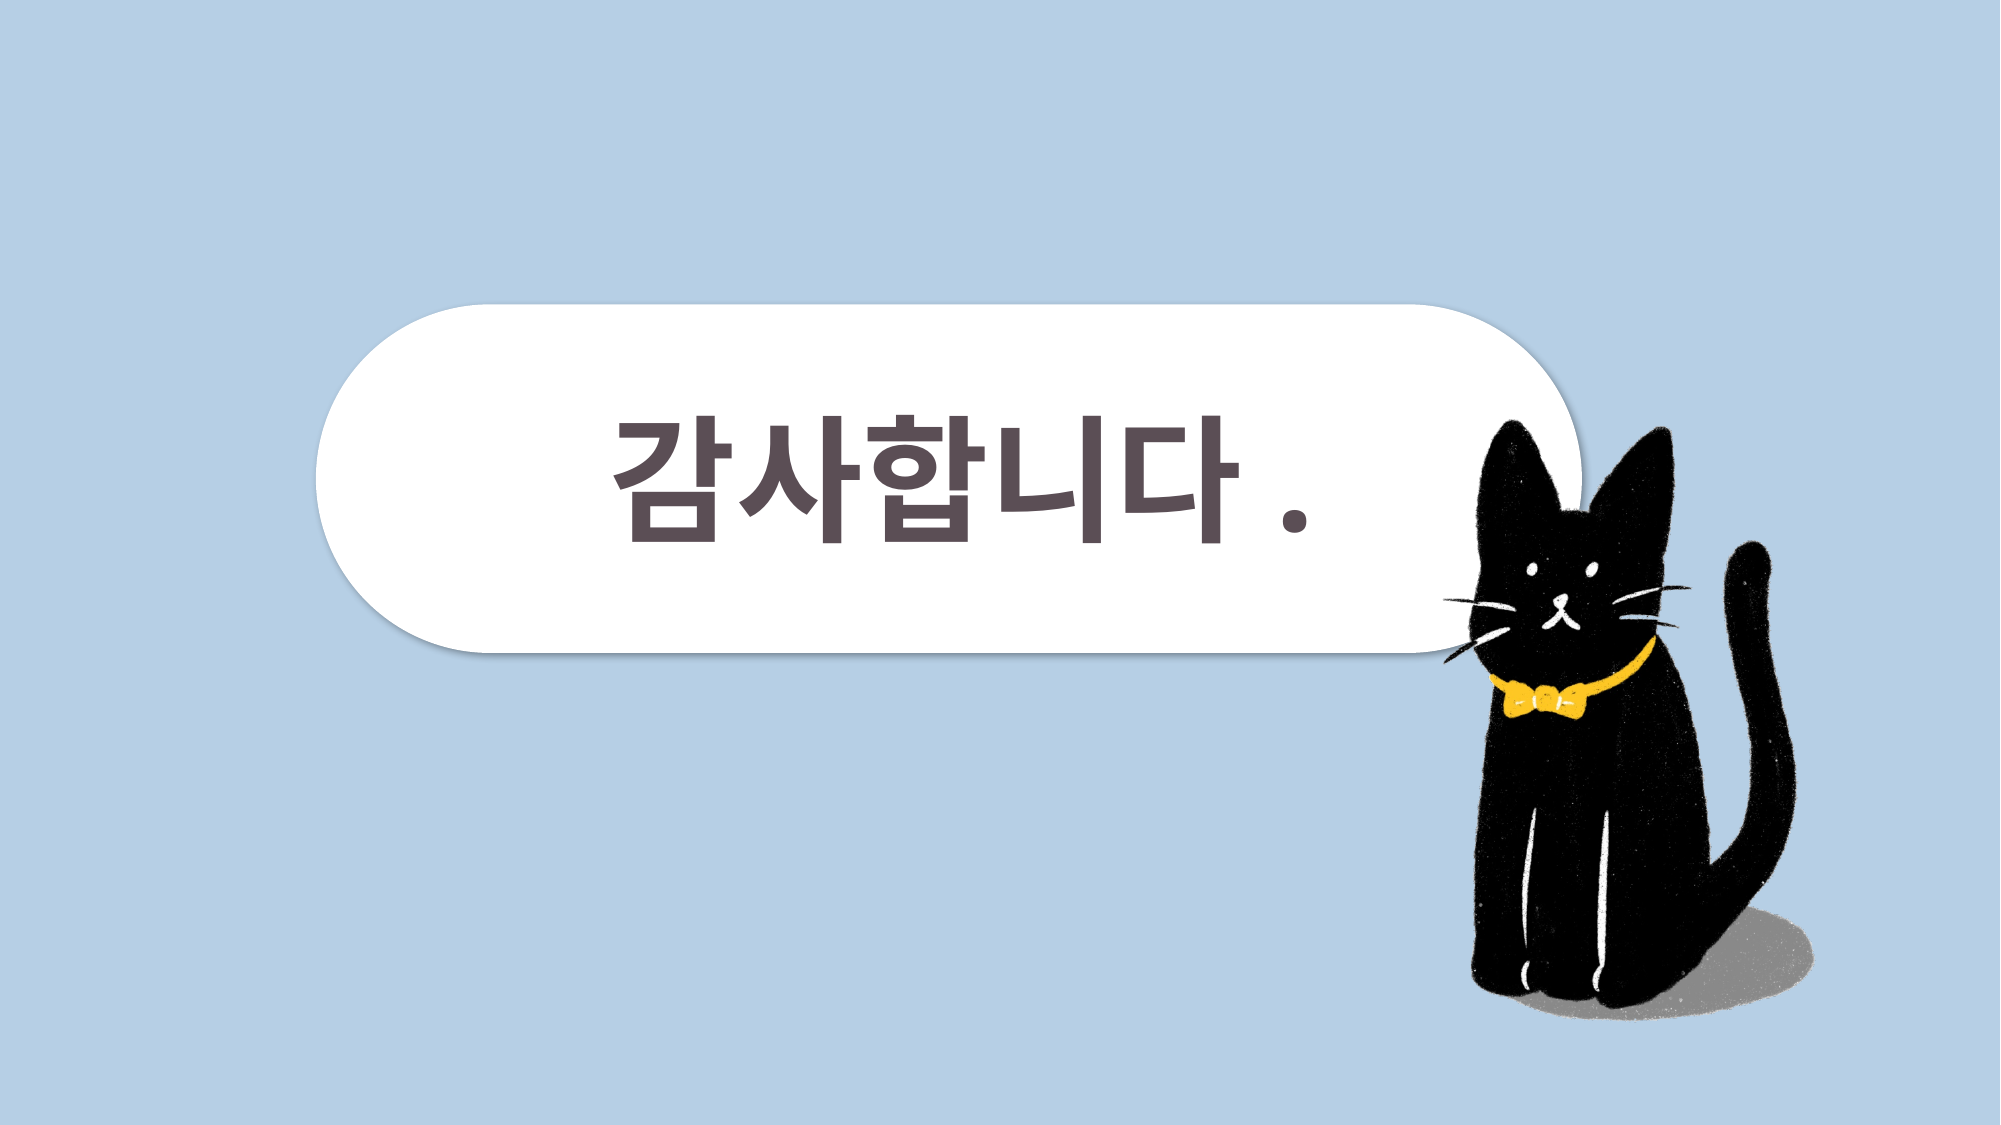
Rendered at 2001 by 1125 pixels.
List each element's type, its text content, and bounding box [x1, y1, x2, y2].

text_box [314, 303, 1563, 655]
picture [1302, 396, 1949, 1044]
text_box 감사합니다. [461, 387, 1462, 567]
